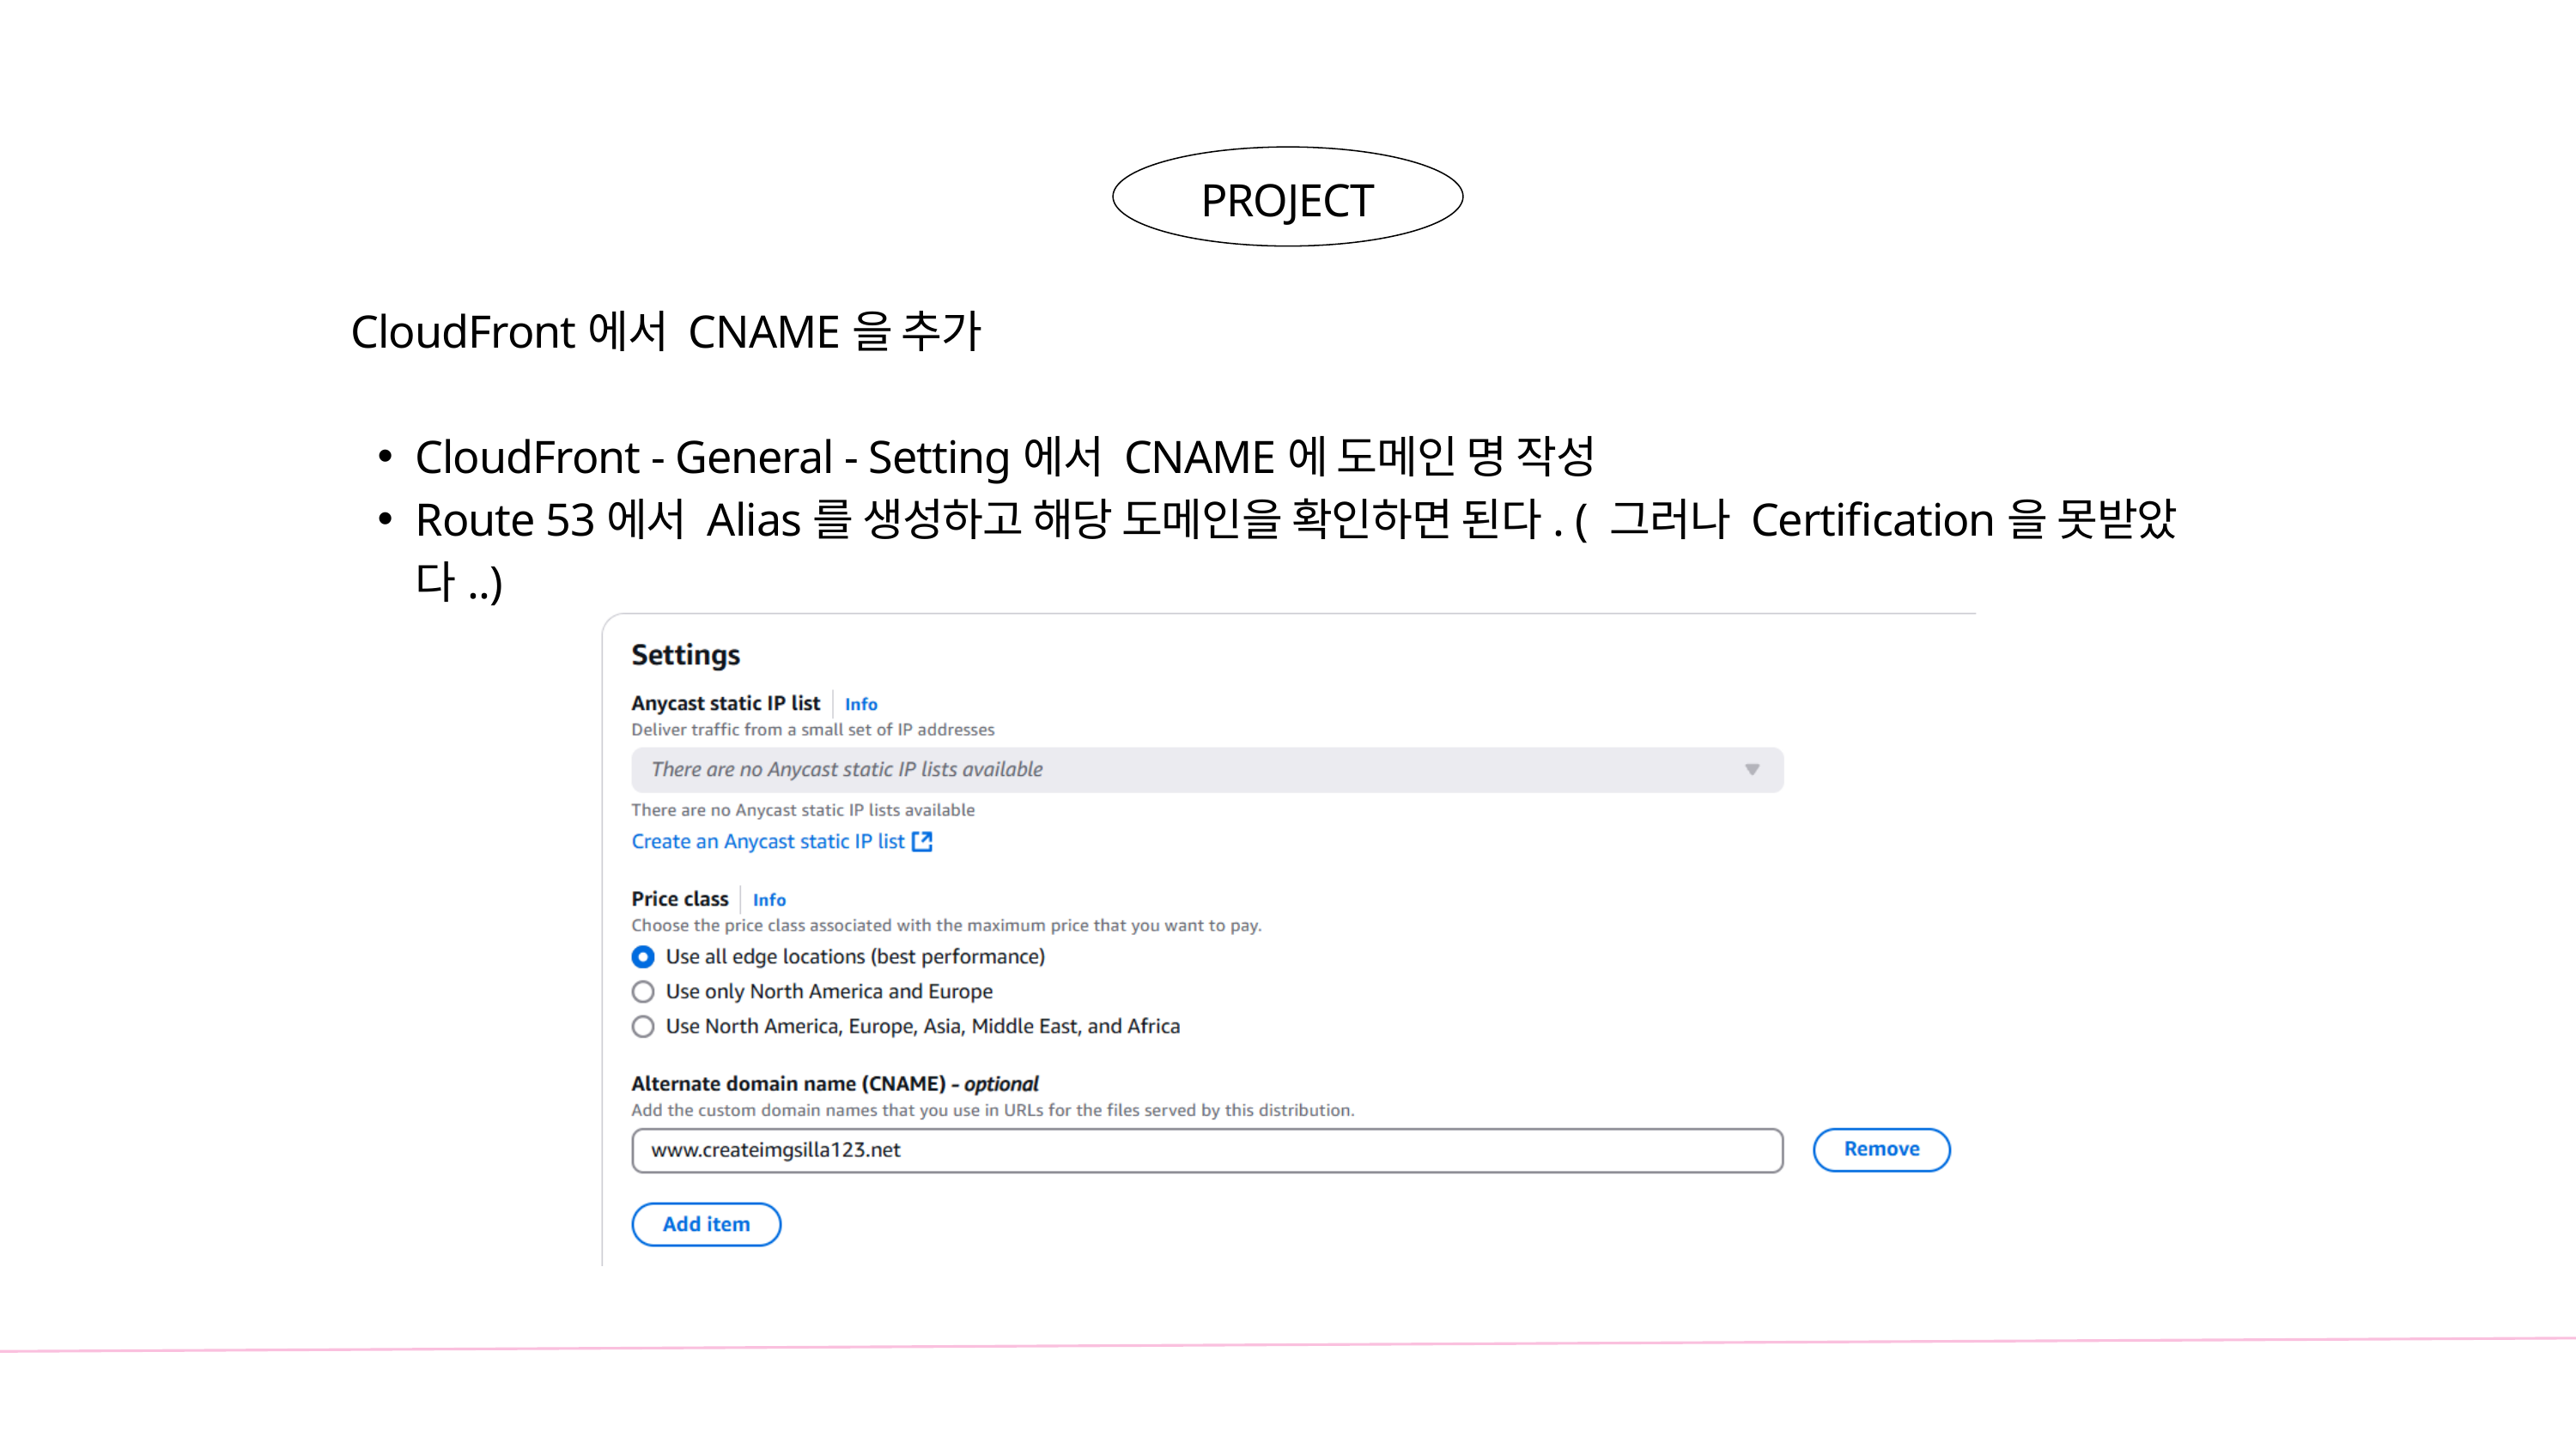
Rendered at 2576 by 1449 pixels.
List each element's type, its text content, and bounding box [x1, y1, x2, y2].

text_box [599, 609, 1977, 1266]
text_box CloudFront에서 CNAME을 추가 CloudFront - General - Setting에서 CNAME에 도메인 명 작성 Route 53에서 Alias를 생성하고 해당 도메인을 확인하면 된다. ( 그러나 Certification을 못받았다..) [339, 294, 2237, 608]
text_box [1112, 146, 1464, 246]
